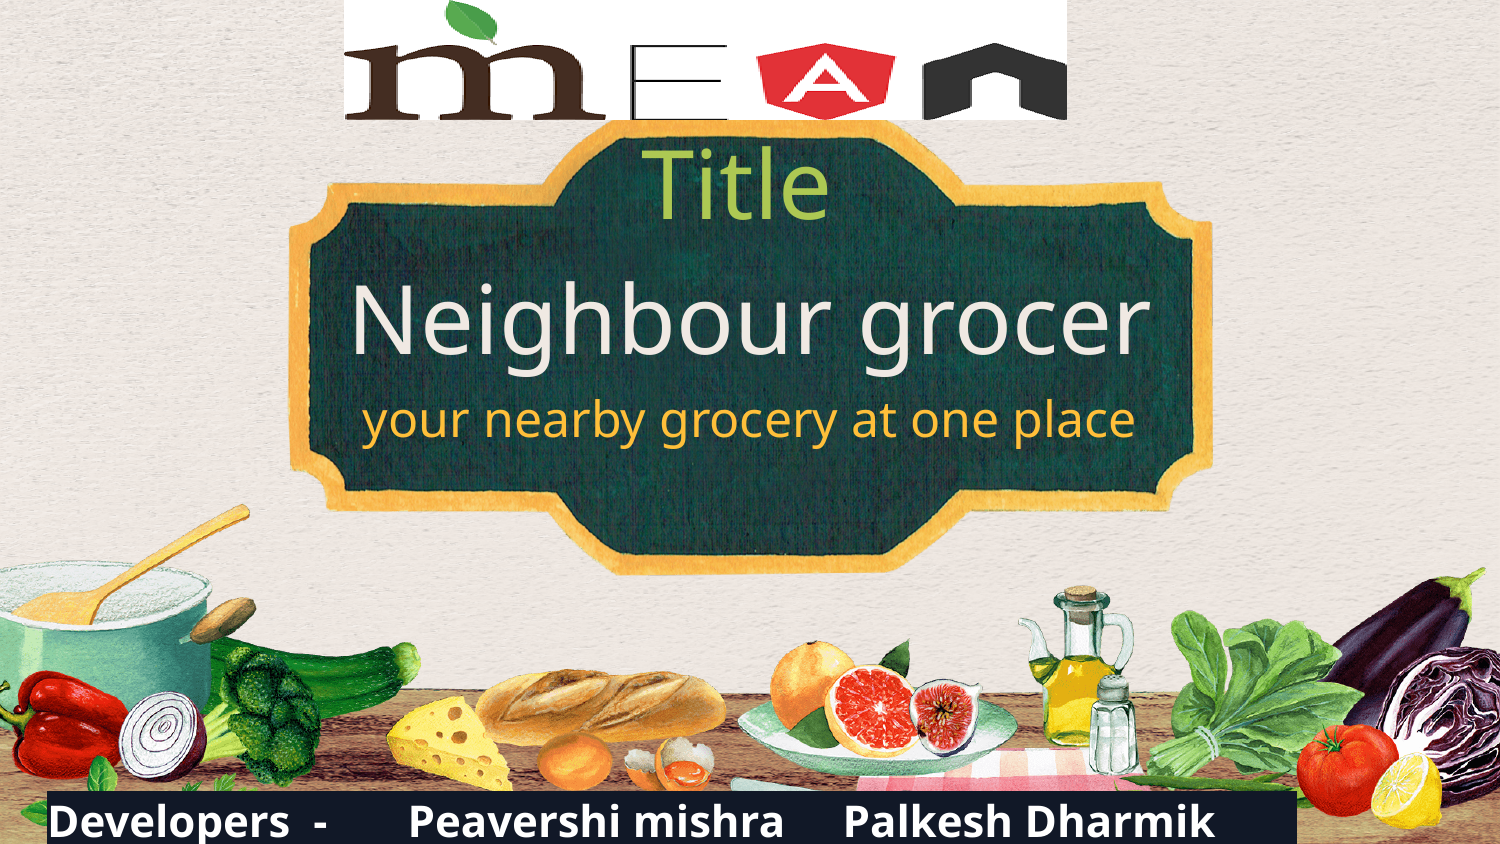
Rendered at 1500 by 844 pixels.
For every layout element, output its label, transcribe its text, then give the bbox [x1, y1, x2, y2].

subtitle your nearby grocery at one place [306, 378, 1194, 446]
picture [0, 0, 1500, 844]
text_box Developers - Peavershi mishra Palkesh Dharmik Kanchan Pal [32, 778, 1468, 844]
title Title Neighbour grocer [306, 184, 1194, 375]
